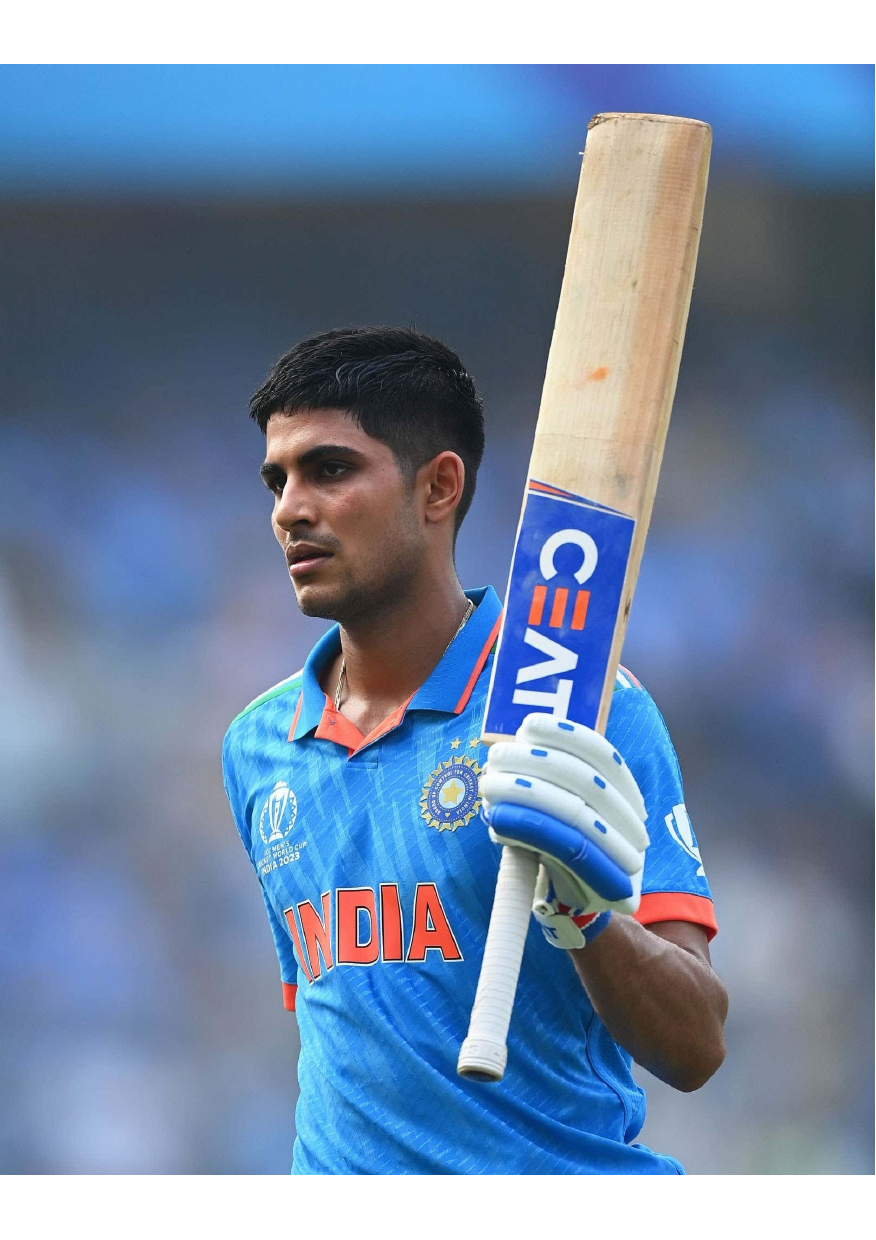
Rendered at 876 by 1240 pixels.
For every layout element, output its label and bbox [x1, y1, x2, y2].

picture [0, 64, 875, 1175]
